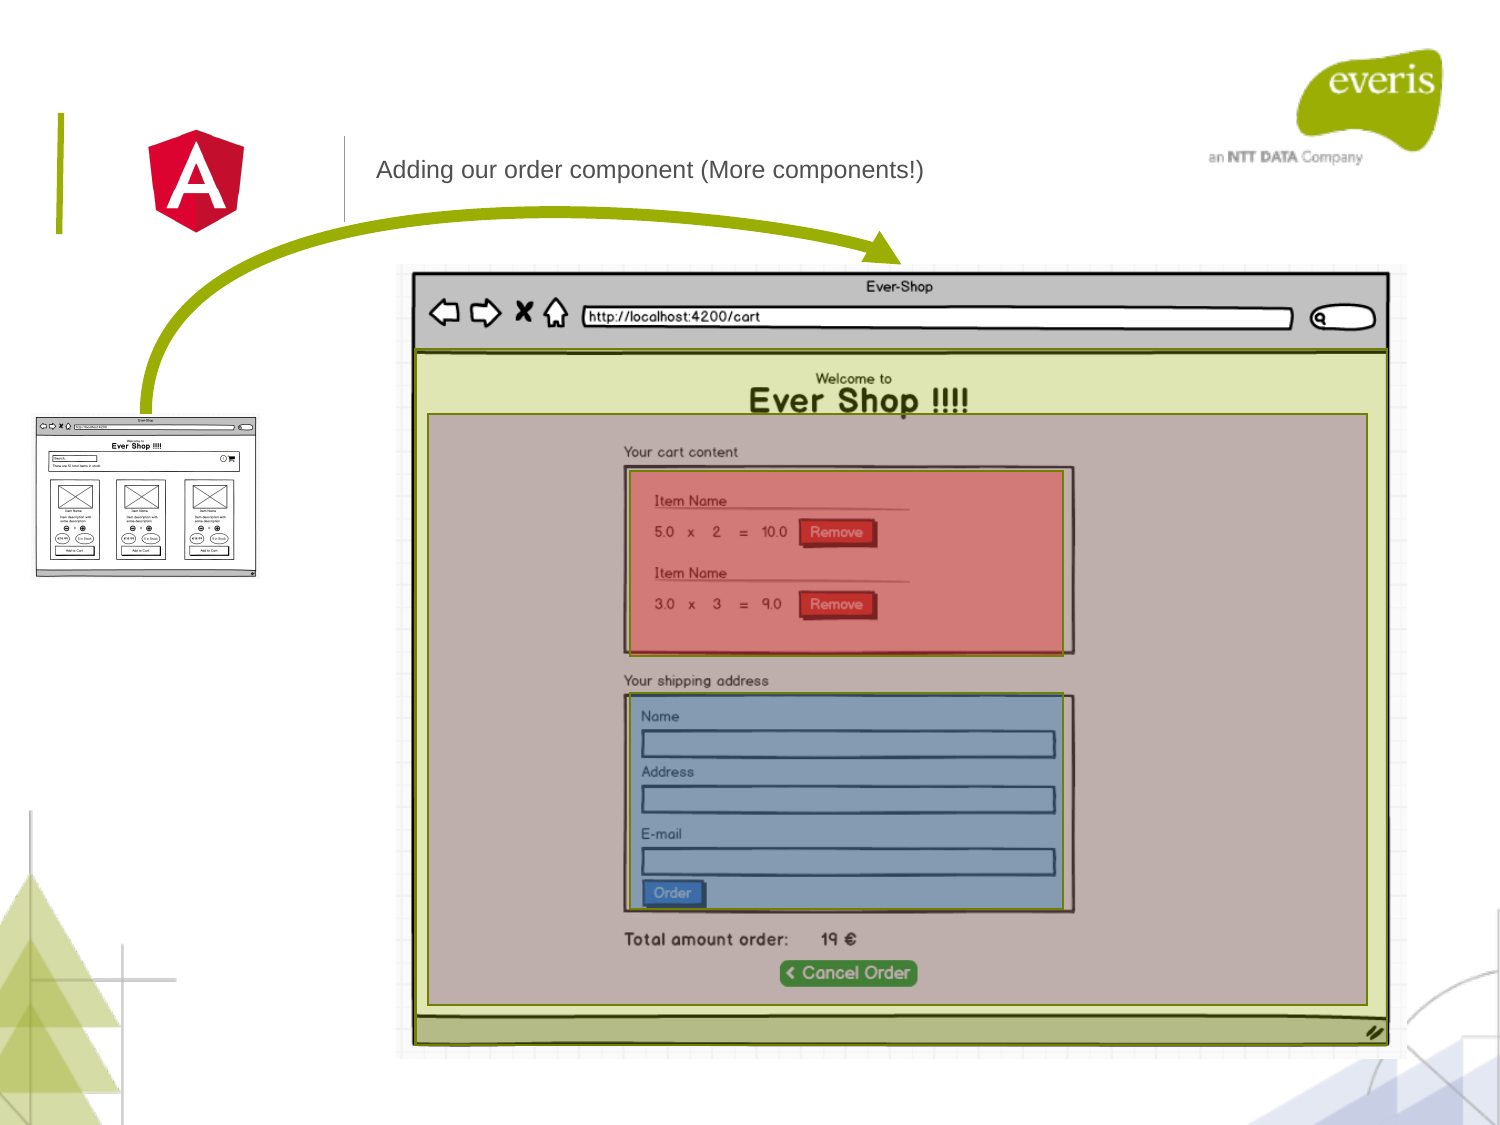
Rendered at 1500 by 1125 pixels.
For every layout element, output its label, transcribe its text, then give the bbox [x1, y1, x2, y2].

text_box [448, 0, 599, 717]
list Adding our order component (More components!) [361, 149, 448, 208]
picture [396, 264, 1500, 1125]
picture [132, 114, 260, 242]
picture [1199, 27, 1453, 186]
picture [0, 787, 261, 1125]
picture [31, 413, 260, 579]
list Adding our order component (More components!) [599, 149, 1079, 208]
